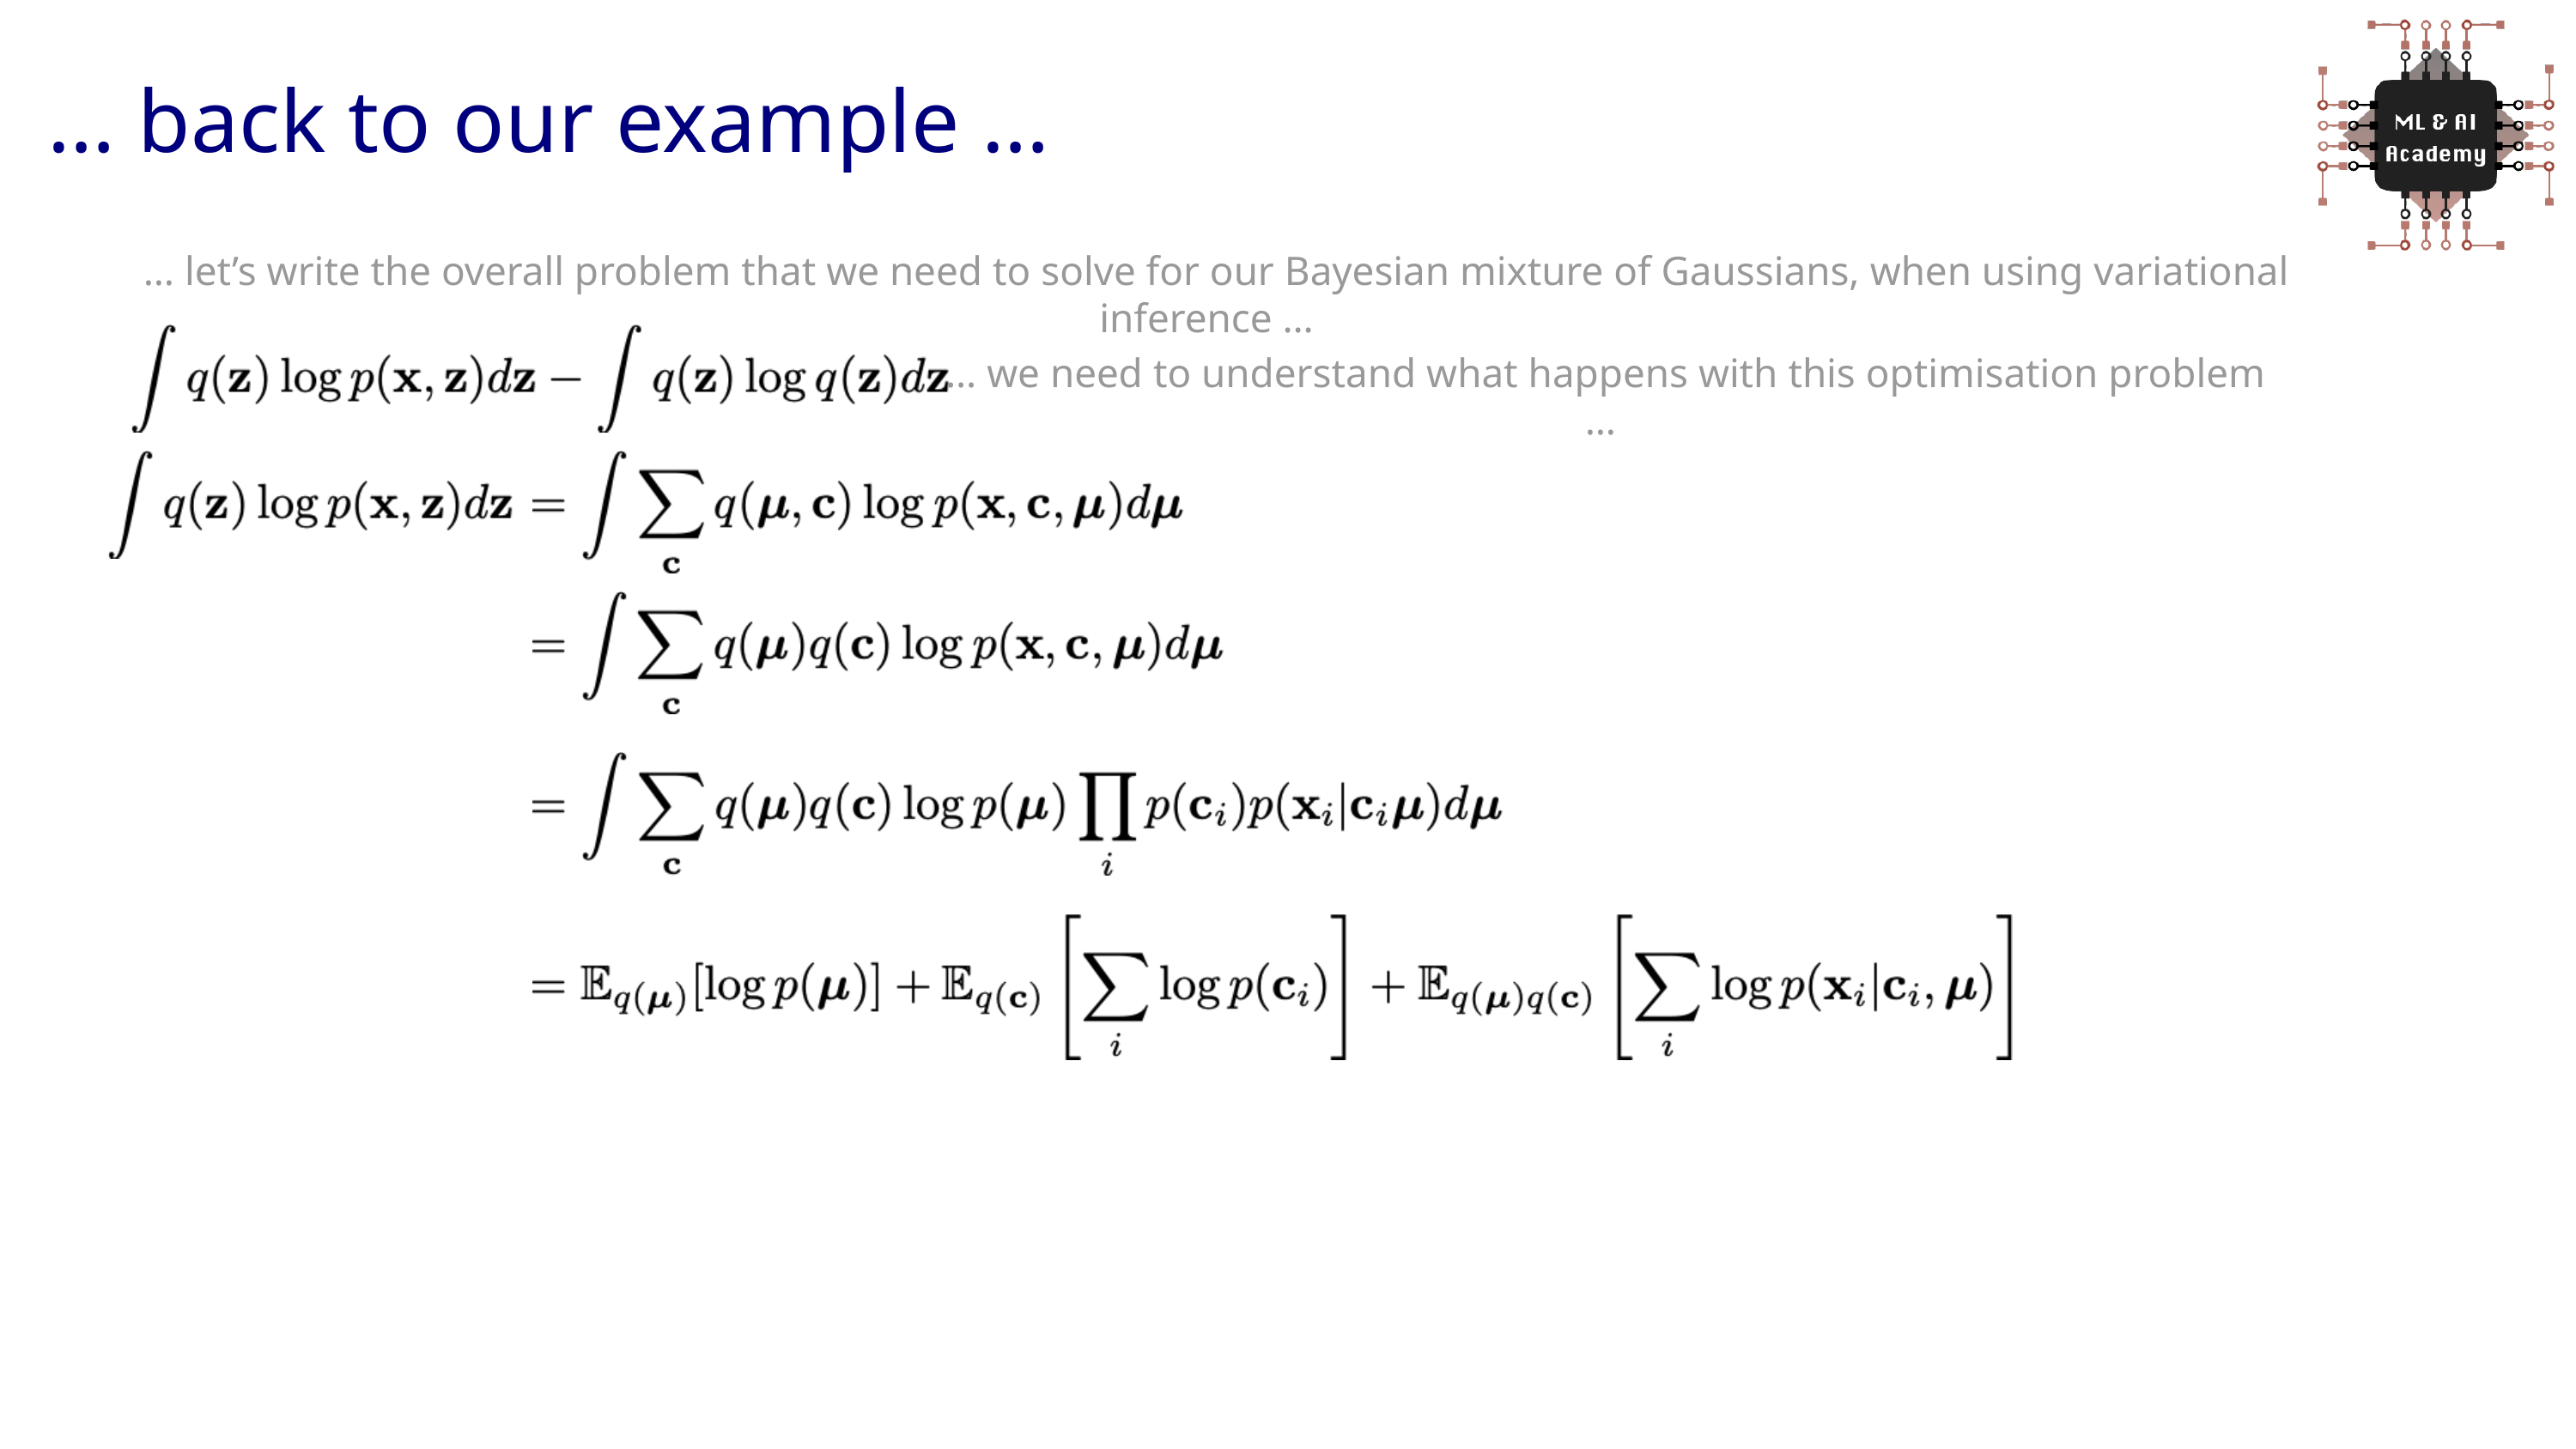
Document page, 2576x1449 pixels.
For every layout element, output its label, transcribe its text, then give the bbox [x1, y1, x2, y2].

picture [107, 451, 524, 559]
text_box … we need to understand what happens with this optimisation problem … [951, 336, 2295, 402]
picture [131, 324, 949, 433]
picture [2317, 17, 2555, 251]
picture [532, 751, 1503, 876]
picture [532, 913, 2013, 1060]
title … let’s write the overall problem that we need to solve for our Bayesian mixture of Gaussians, when using variational inference … [75, 221, 2359, 325]
picture [532, 451, 1185, 573]
picture [532, 591, 1224, 714]
title … back to our example … [21, 40, 2312, 195]
